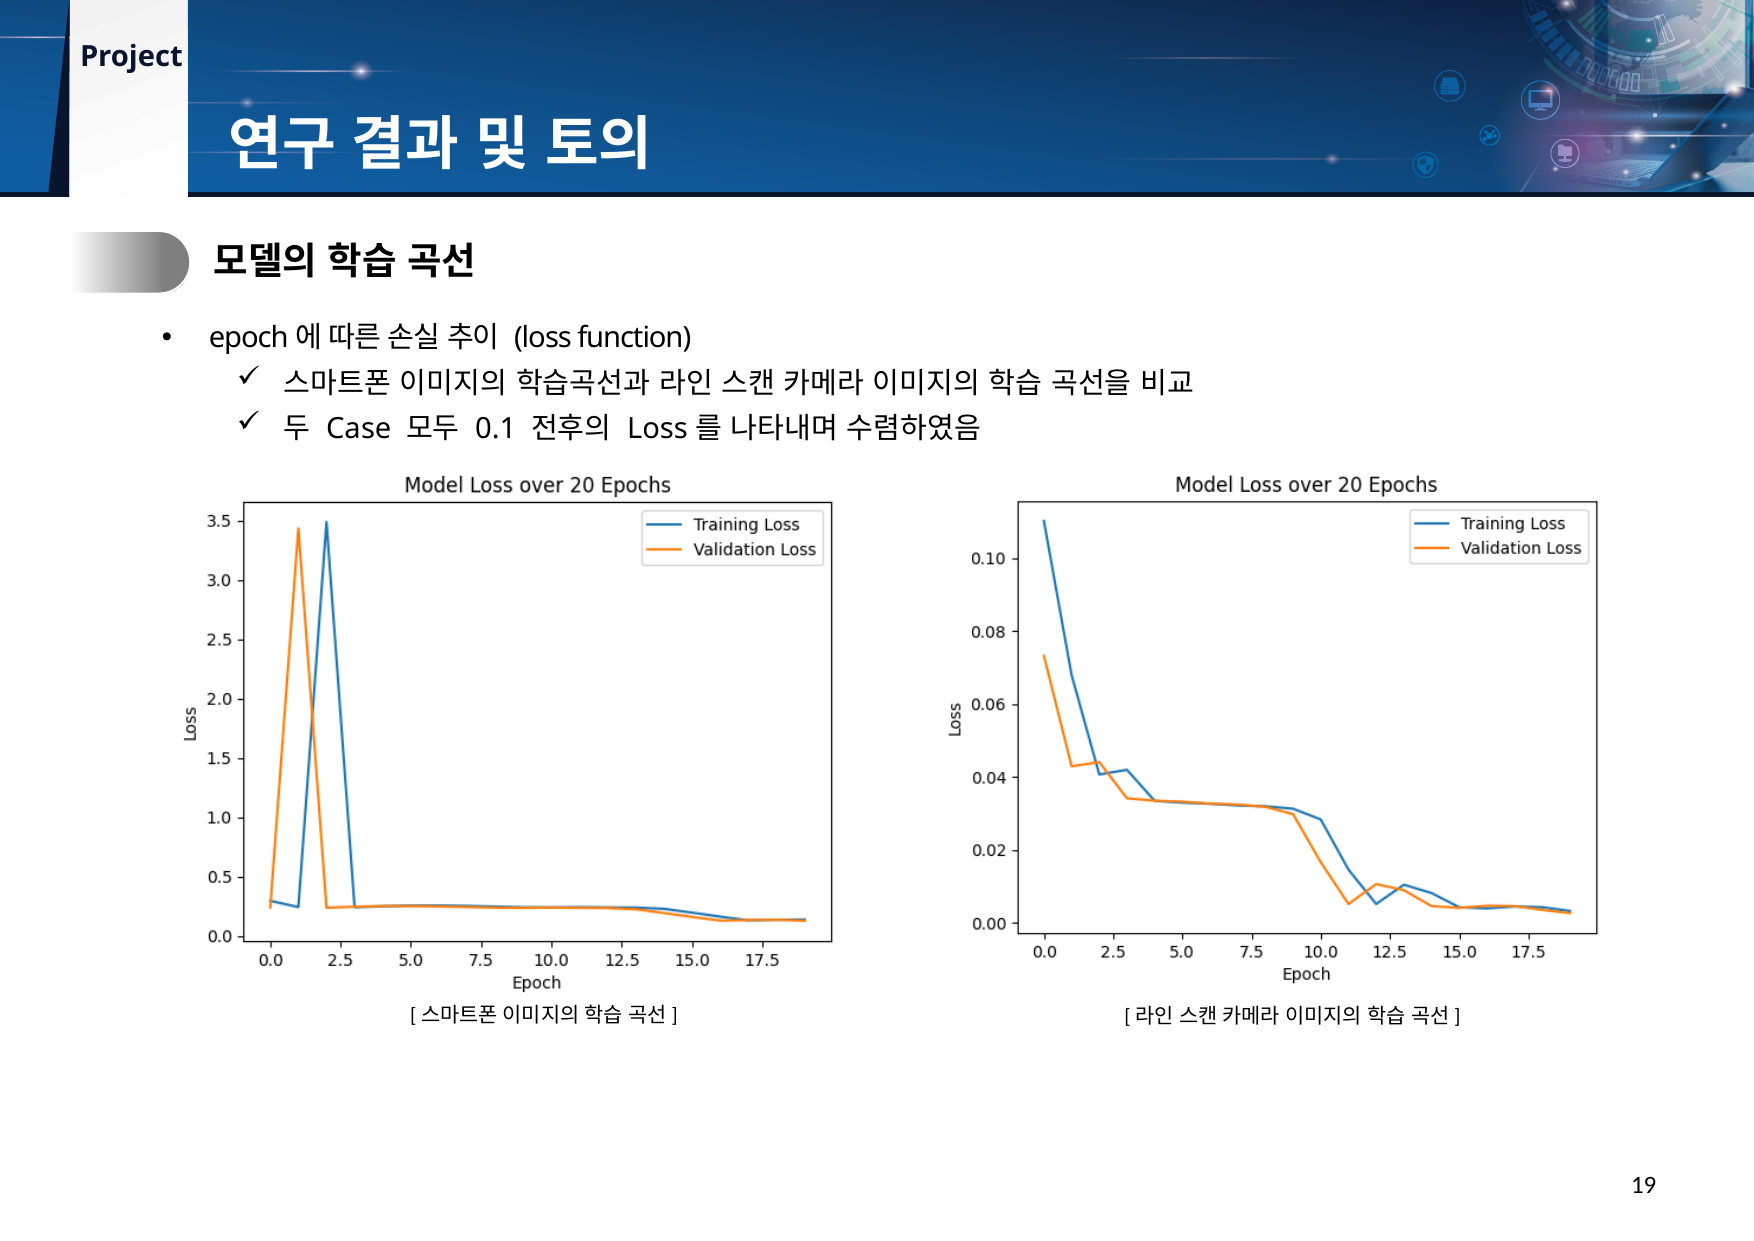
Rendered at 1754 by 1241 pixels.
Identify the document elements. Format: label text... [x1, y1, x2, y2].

picture [188, 0, 1754, 192]
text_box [70, 230, 710, 294]
picture [0, 0, 69, 192]
text_box epoch에 따른 손실 추이 (loss function) 스마트폰 이미지의 학습곡선과 라인 스캔 카메라 이미지의 학습 곡선을 비교 두 Case 모두 0.1 전후의 Loss를 나타내며 수렴하였음 [147, 301, 1647, 452]
text_box 연구 결과 및 토의 [213, 98, 1522, 184]
picture [171, 464, 843, 1004]
text_box 19 [1616, 1160, 1752, 1206]
text_box [스마트폰 이미지의 학습 곡선] [244, 1004, 843, 1035]
text_box [라인 스캔 카메라 이미지의 학습 곡선] [993, 995, 1592, 1035]
picture [936, 464, 1608, 995]
